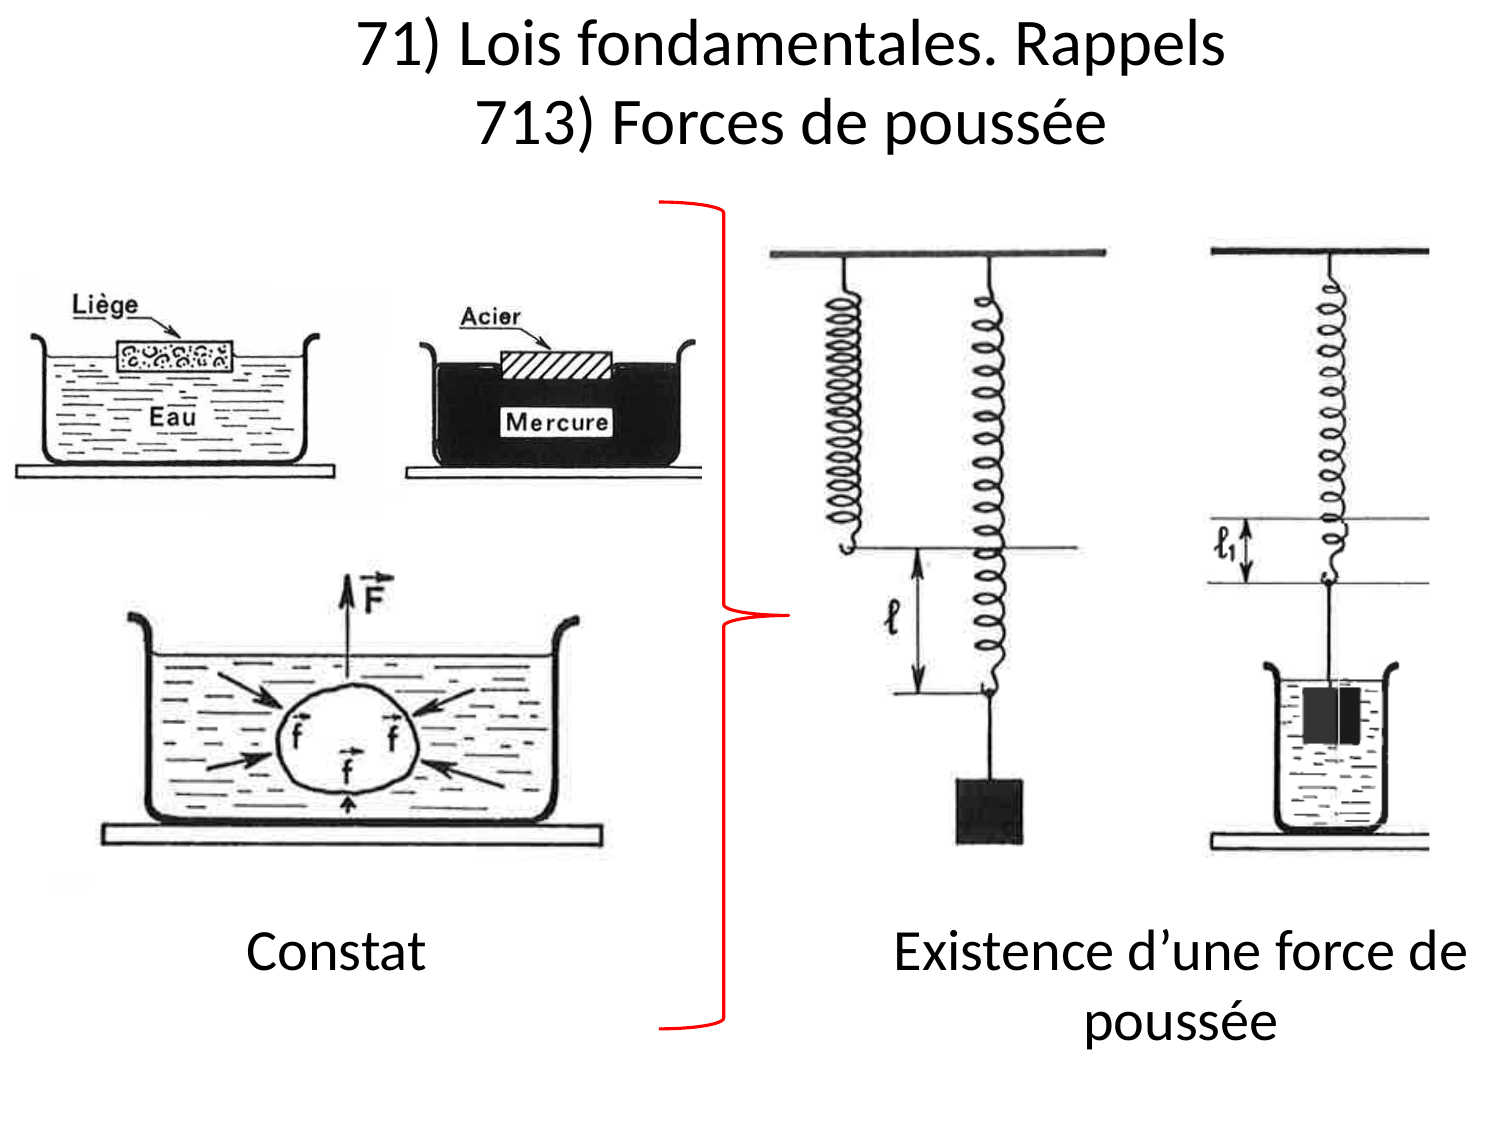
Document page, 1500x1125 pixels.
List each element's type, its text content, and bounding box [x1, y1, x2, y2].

picture [52, 550, 627, 893]
picture [13, 280, 658, 518]
text_box Constat [159, 905, 514, 990]
title 71) Lois fondamentales. Rappels 713) Forces de poussée [0, 0, 1500, 196]
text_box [658, 201, 1500, 1062]
